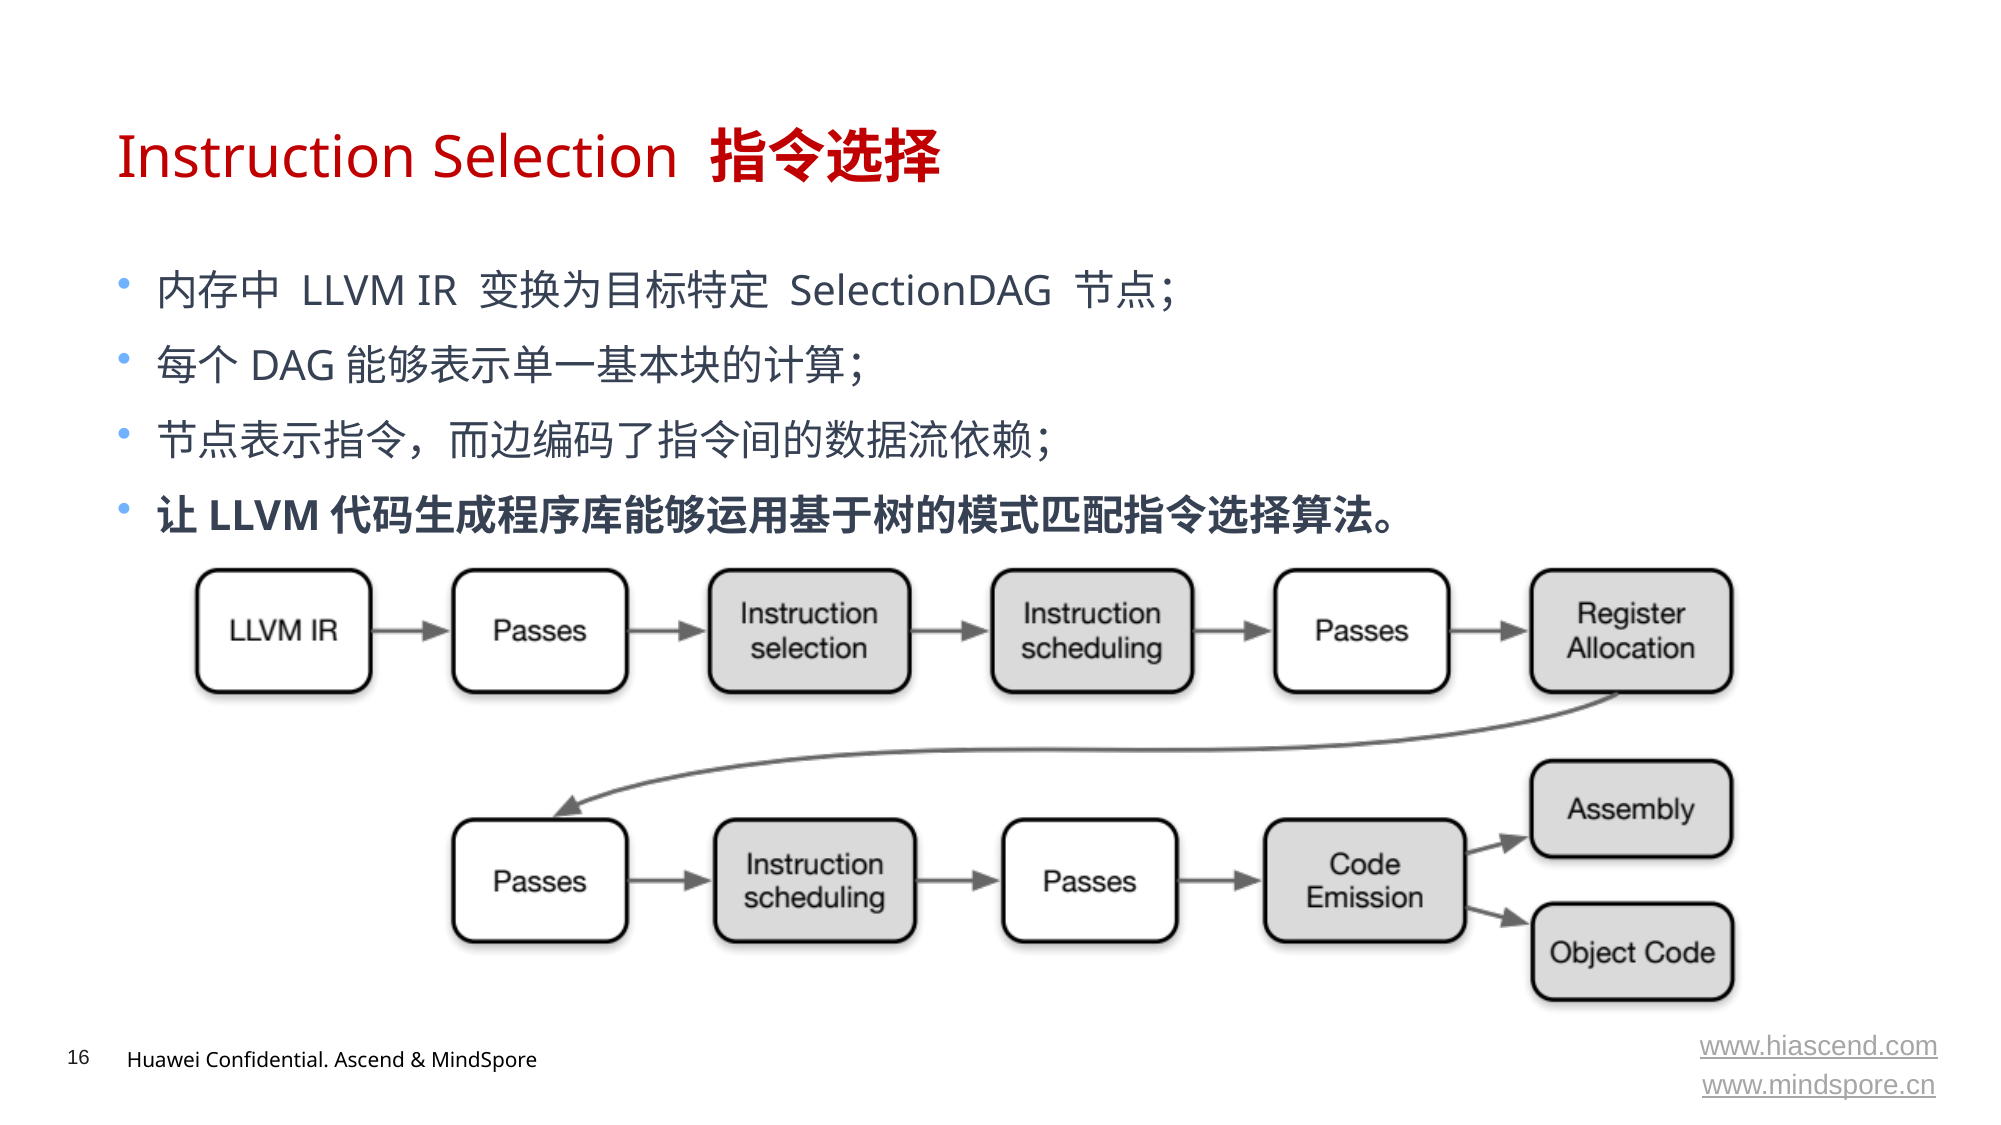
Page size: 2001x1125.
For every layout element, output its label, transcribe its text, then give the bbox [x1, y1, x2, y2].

picture [184, 562, 1744, 1015]
list 内存中 LLVM IR 变换为目标特定 SelectionDAG 节点； 每个DAG能够表示单一基本块的计算； 节点表示指令，而边编码了指令间的数据流依赖； 让LLVM代码生成程序库能够运用基于树的模式匹配指令选择算法。 [102, 231, 1901, 988]
title Instruction Selection 指令选择 [102, 111, 1901, 209]
